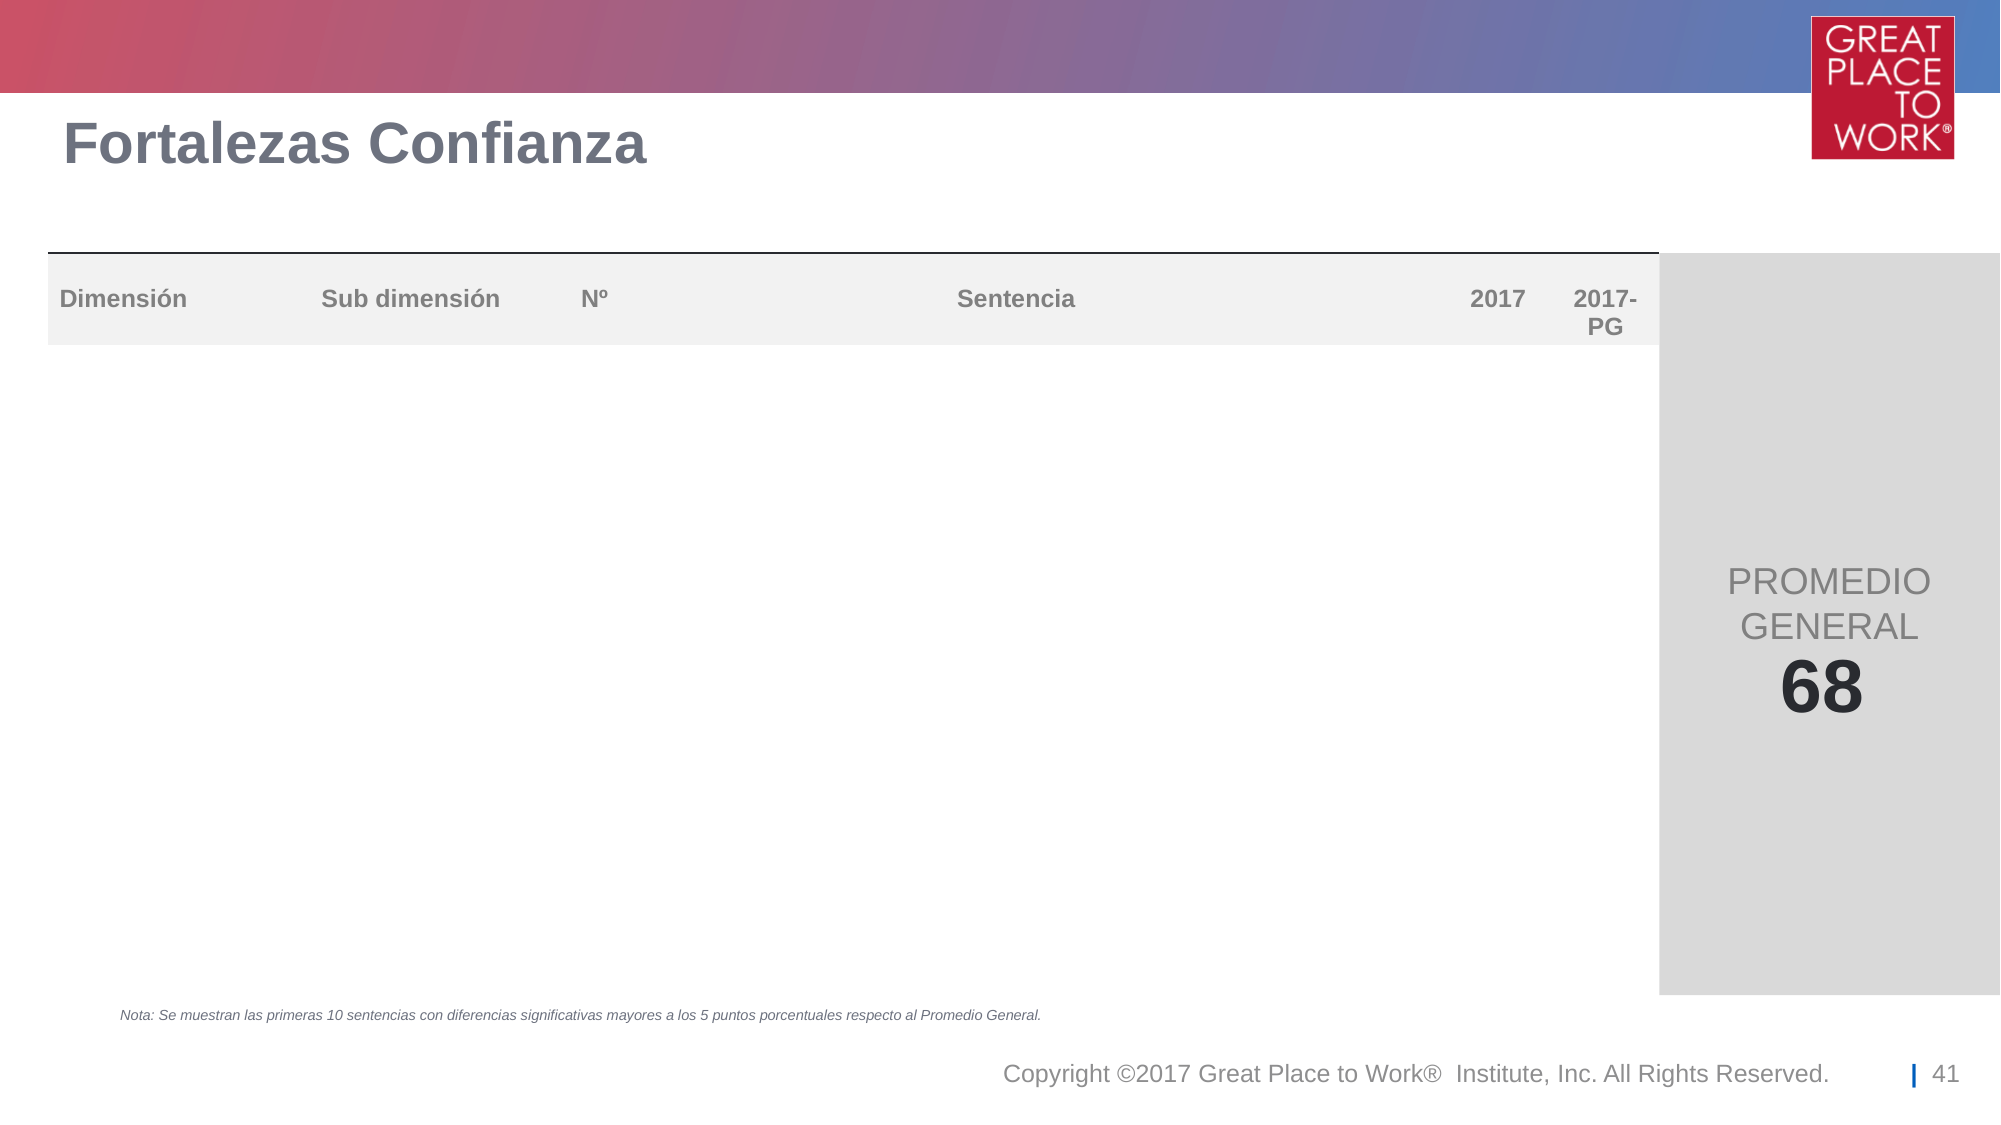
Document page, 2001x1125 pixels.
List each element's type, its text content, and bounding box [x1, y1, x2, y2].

table_header Dimensión [48, 254, 298, 345]
table_header 2017-PG [1552, 254, 1658, 345]
slide_number | 41 [1846, 1042, 1976, 1103]
text_box Nota: Se muestran las primeras 10 sentencias con diferencias significativas mayores a los 5 puntos porcentuales respecto al Promedio General. [105, 1000, 1057, 1032]
table_header 2017 [1368, 254, 1552, 345]
table_header Nº [524, 254, 665, 345]
table_header Sentencia [665, 254, 1368, 345]
title Fortalezas Confianza [48, 92, 1976, 200]
footer Copyright ©2017 Great Place to Work® Institute, Inc. All Rights Reserved. [978, 1042, 1846, 1103]
text_box 68 [1765, 629, 1894, 735]
picture [0, 0, 2000, 93]
text_box PROMEDIO GENERAL [1658, 252, 2000, 996]
table_header Sub dimensión [298, 254, 524, 345]
